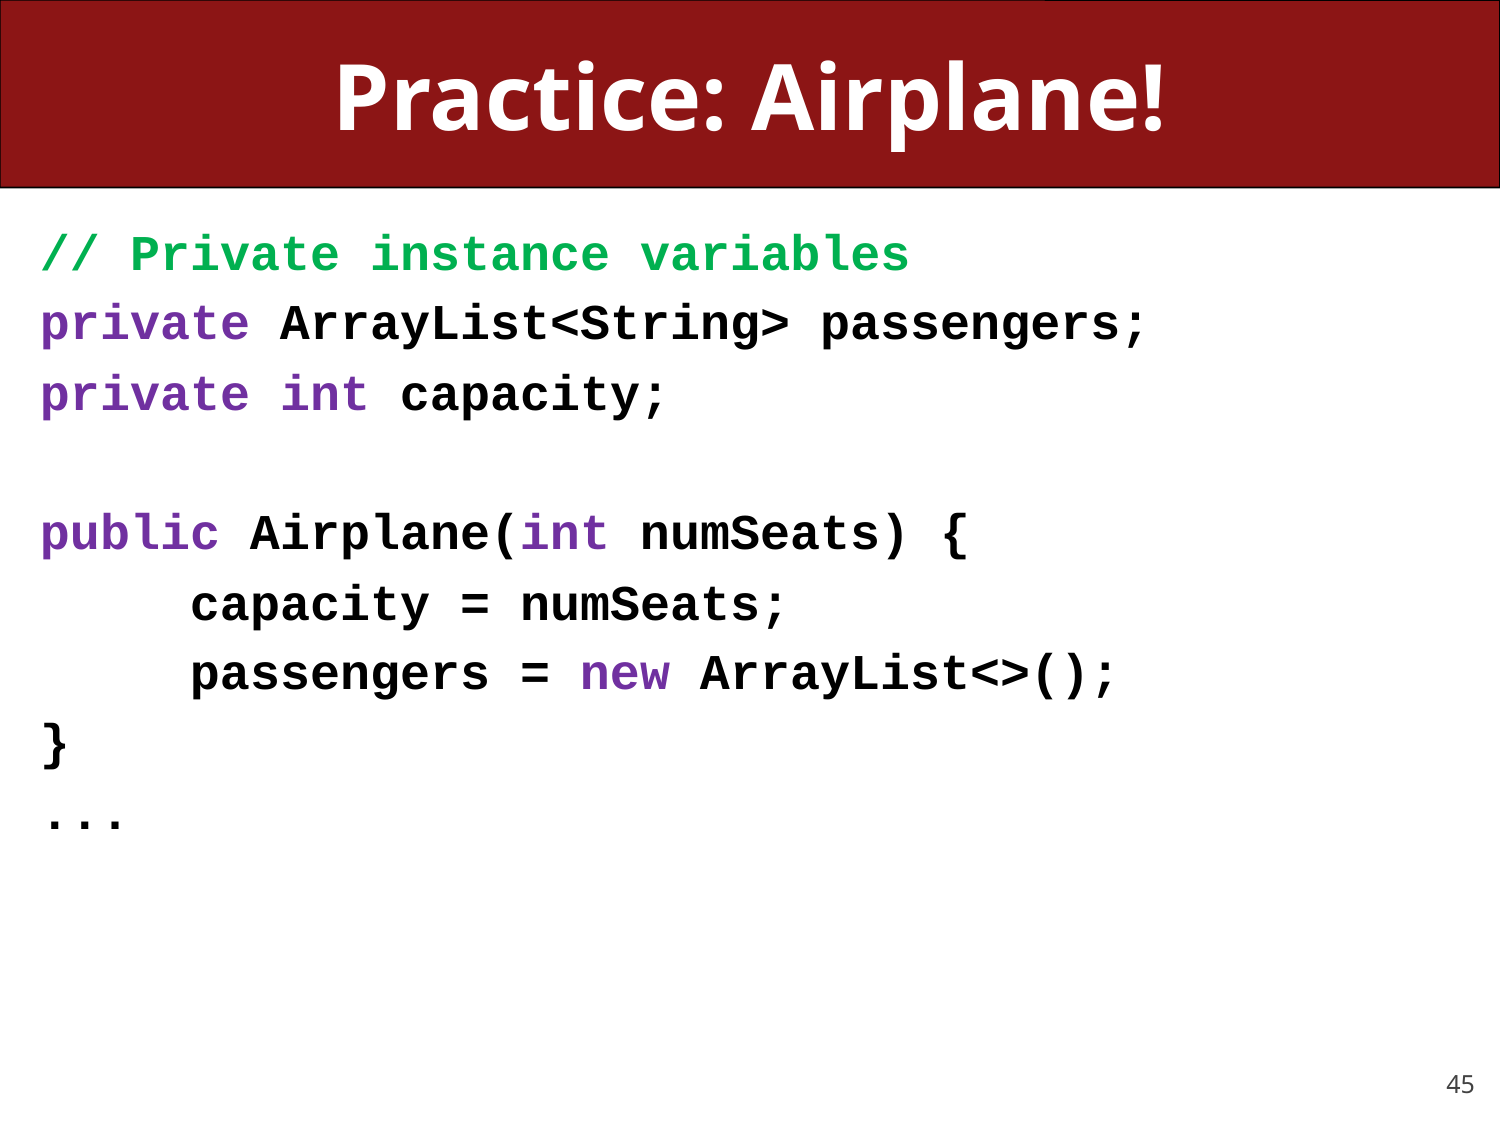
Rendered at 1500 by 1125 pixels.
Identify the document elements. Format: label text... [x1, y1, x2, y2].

list // Private instance variables private ArrayList<String> passengers; private int capacity; public Airplane(int numSeats) { capacity = numSeats; passengers = new ArrayList<>(); } ... [24, 212, 1475, 1063]
title Practice: Airplane! [75, 0, 1425, 188]
